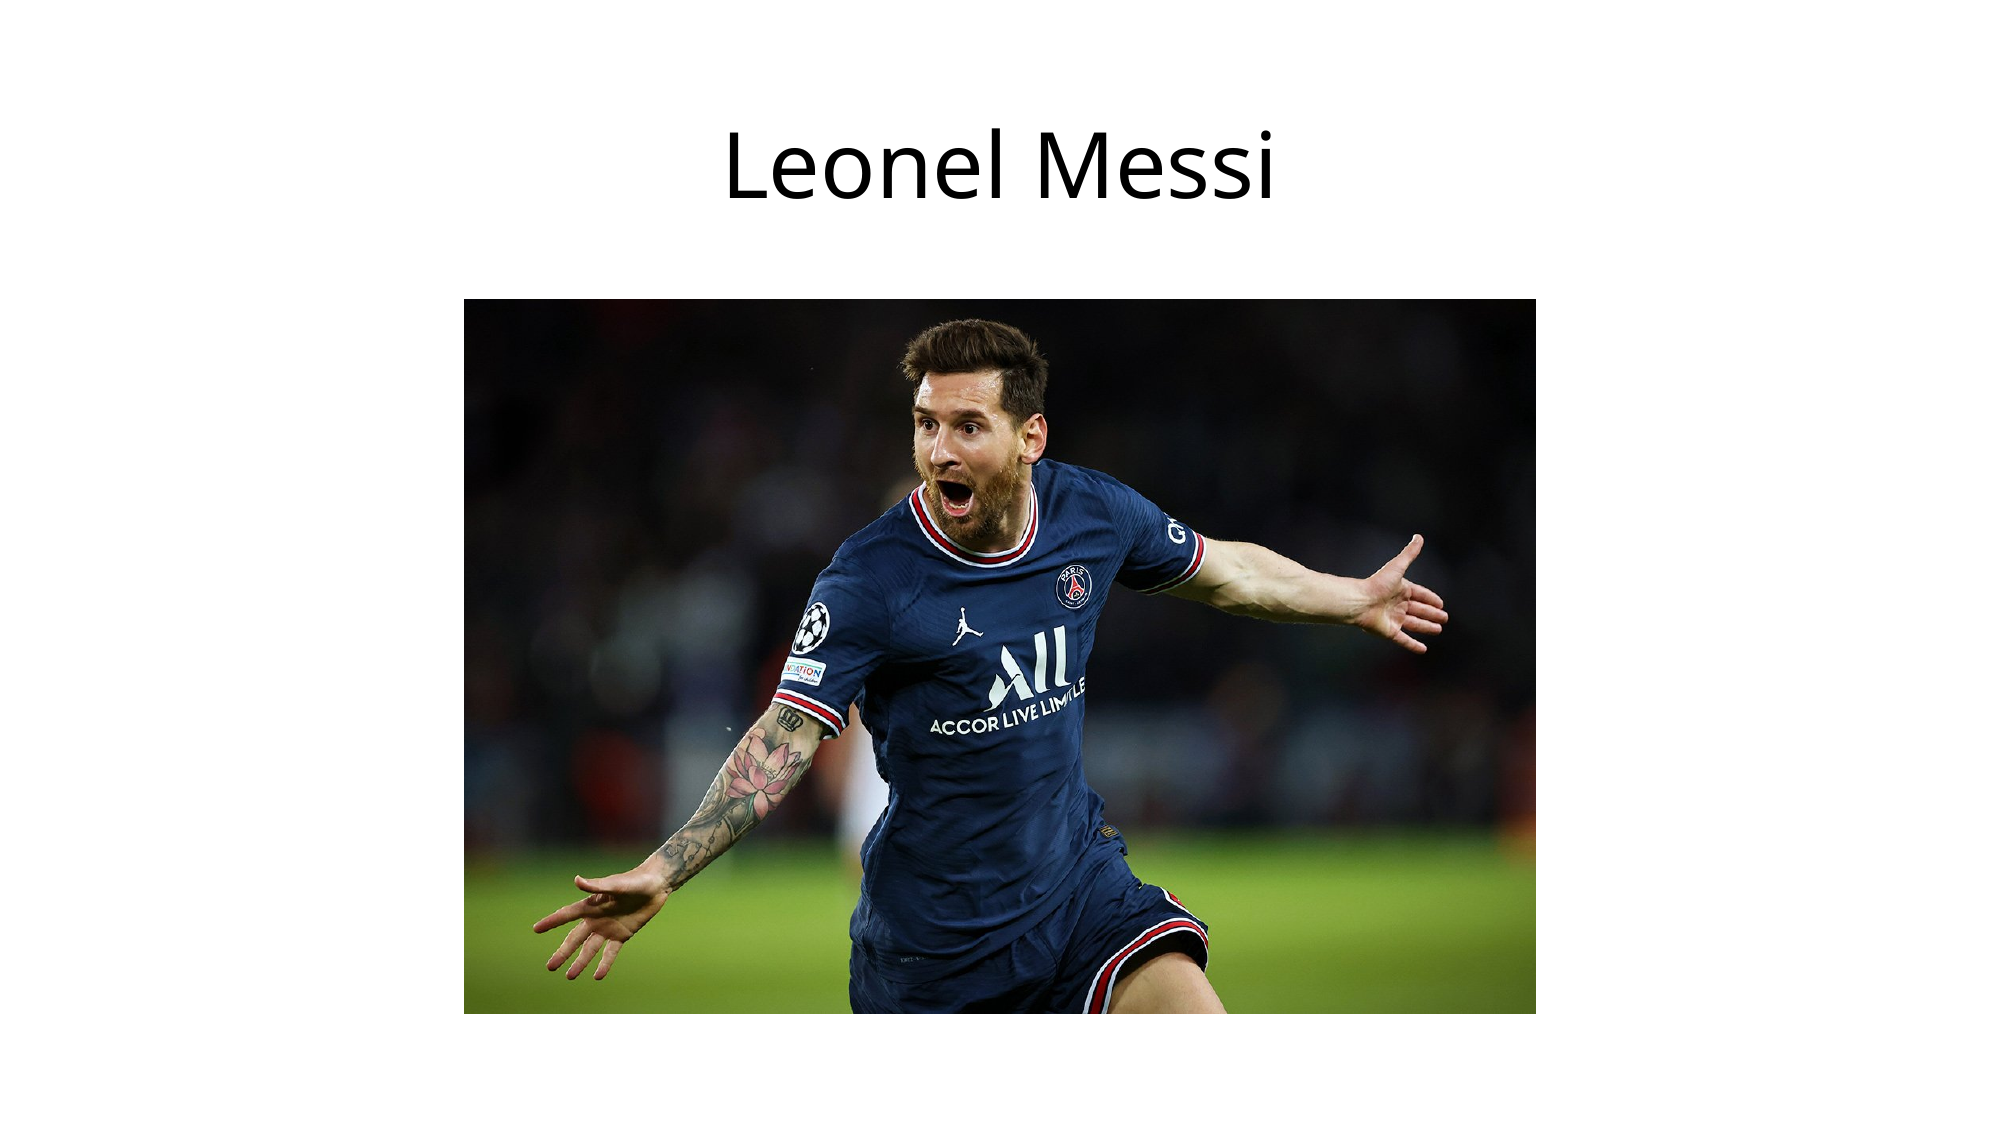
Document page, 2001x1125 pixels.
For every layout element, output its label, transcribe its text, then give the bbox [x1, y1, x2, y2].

title Leonel Messi [137, 59, 1863, 278]
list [464, 299, 1536, 1014]
